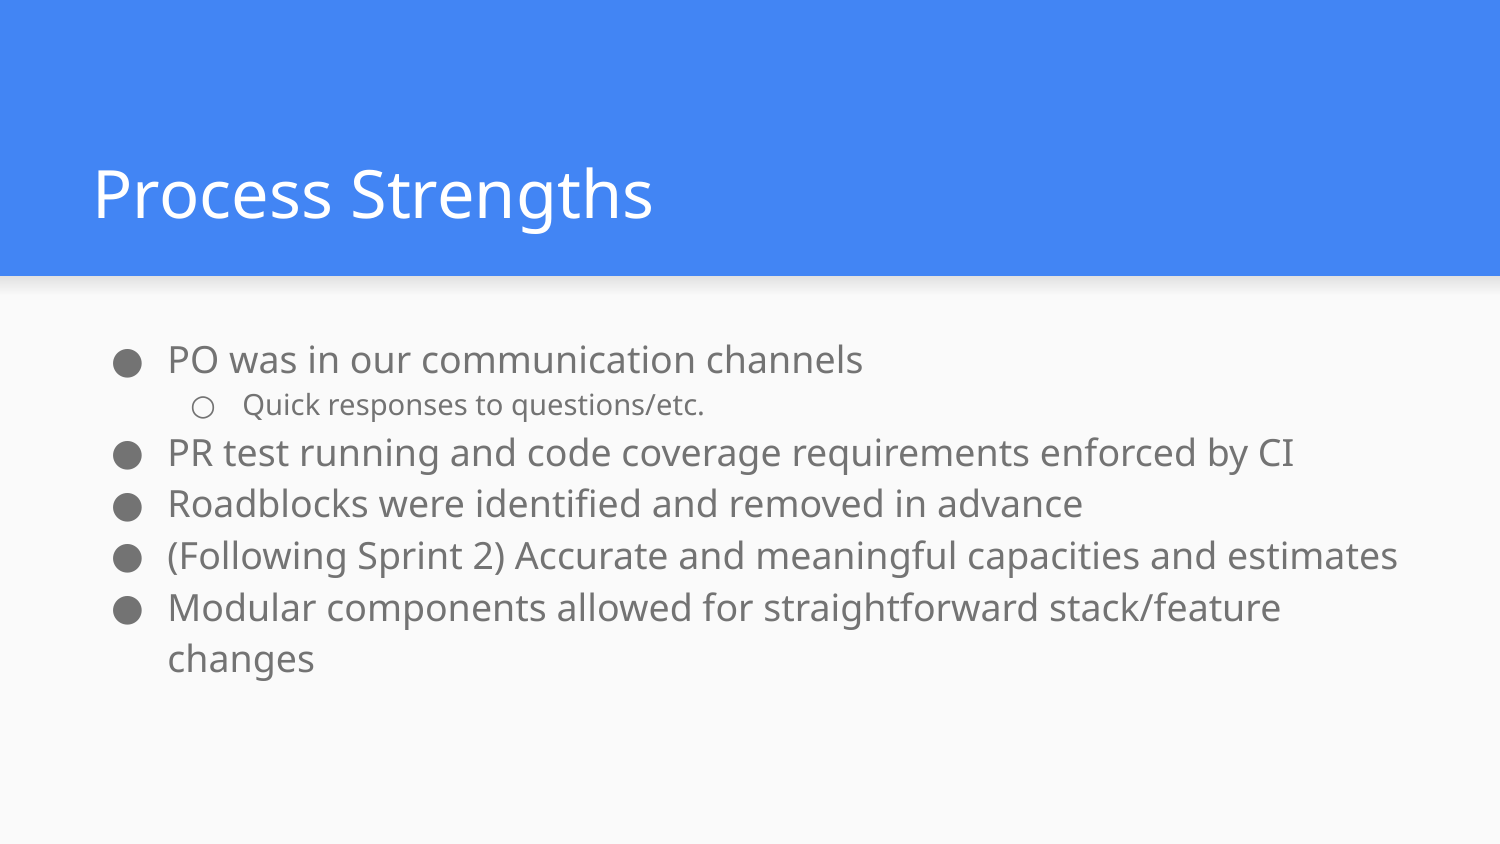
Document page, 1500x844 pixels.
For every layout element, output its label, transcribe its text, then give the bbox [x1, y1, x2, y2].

title Process Strengths [77, 121, 1427, 248]
list PO was in our communication channels Quick responses to questions/etc. PR test running and code coverage requirements enforced by CI Roadblocks were identified and removed in advance (Following Sprint 2) Accurate and meaningful capacities and estimates Modular components allowed for straightforward stack/feature changes [77, 314, 1427, 760]
